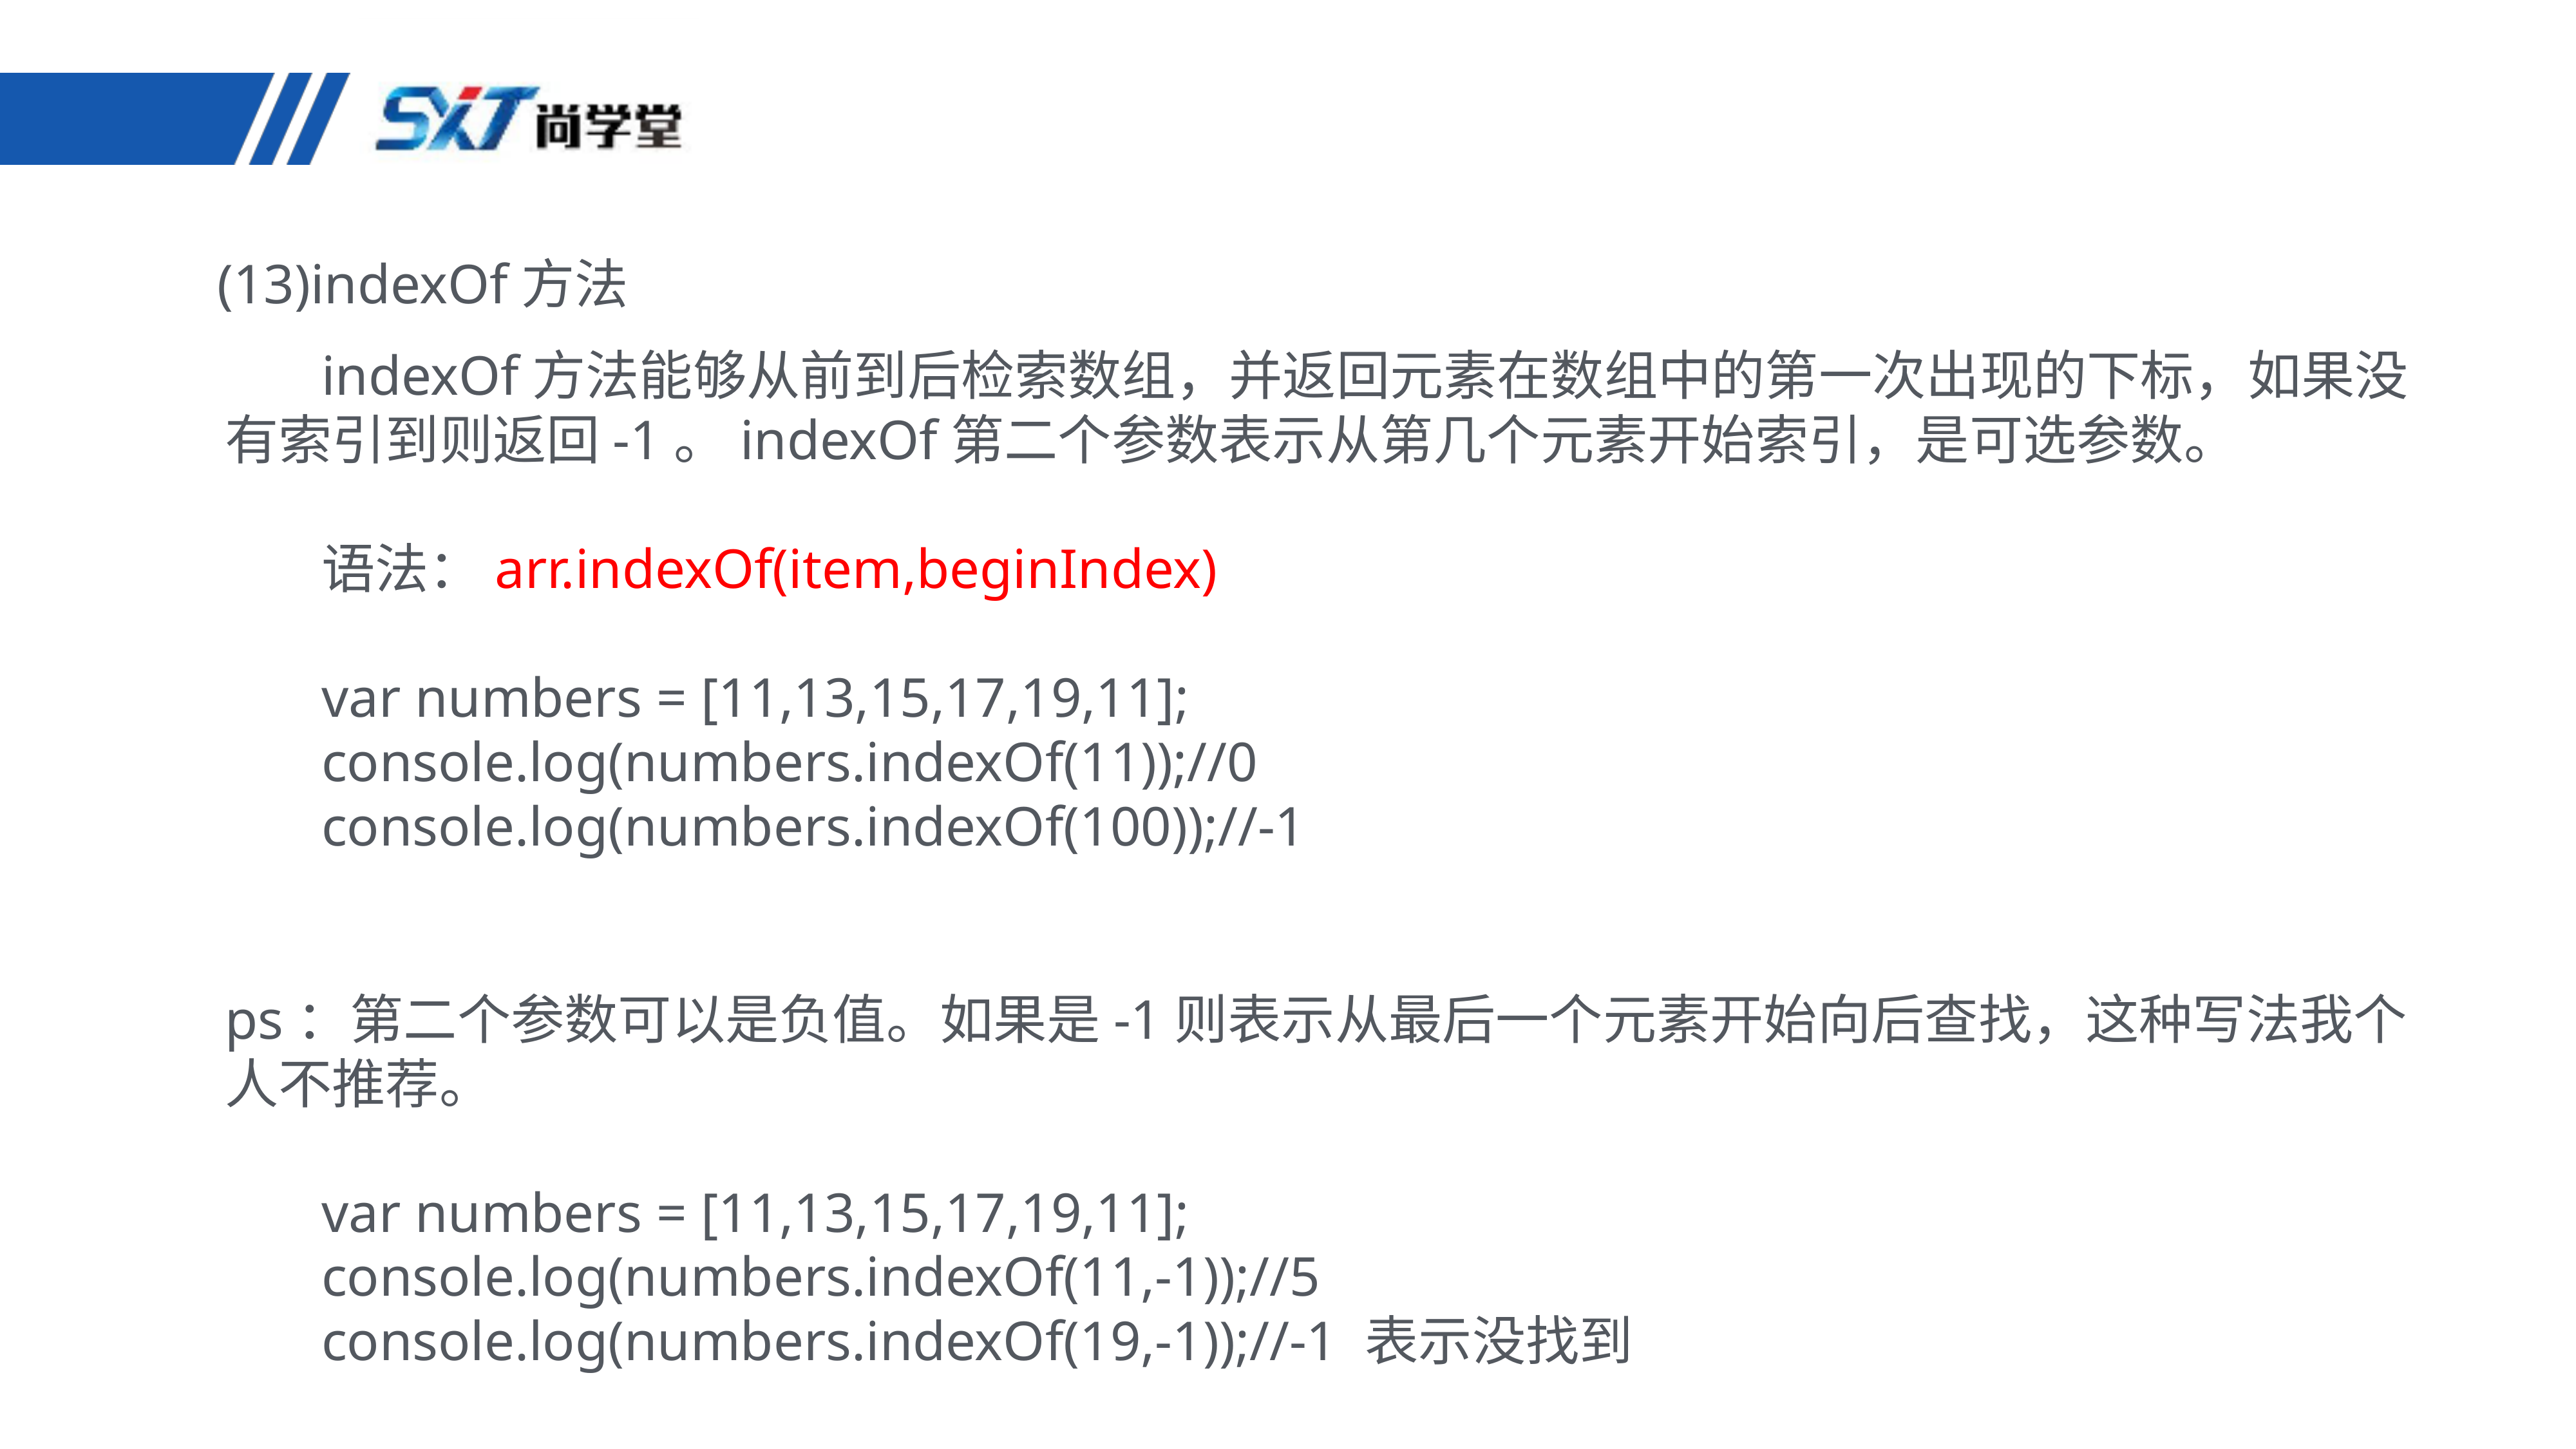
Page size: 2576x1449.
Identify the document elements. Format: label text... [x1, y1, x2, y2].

picture [359, 17, 699, 242]
picture [0, 73, 350, 165]
text_box indexOf方法能够从前到后检索数组，并返回元素在数组中的第一次出现的下标，如果没有索引到则返回-1。indexOf第二个参数表示从第几个元素开始索引，是可选参数。 语法：arr.indexOf(item,beginIndex) var numbers = [11,13,15,17,19,11]; console.log(numbers.indexOf(11));//0 console.log(numbers.indexOf(100));//-1 ps：第二个参数可以是负值。如果是-1则表示从最后一个元素开始向后查找，这种写法我个人不推荐。 var numbers = [11,13,15,17,19,11]; console.log(numbers.indexOf(11,-1));//5 console.log(numbers.indexOf(19,-1));//-1 表示没找到 [215, 336, 2431, 1376]
text_box (13)indexOf方法 [207, 245, 2467, 319]
